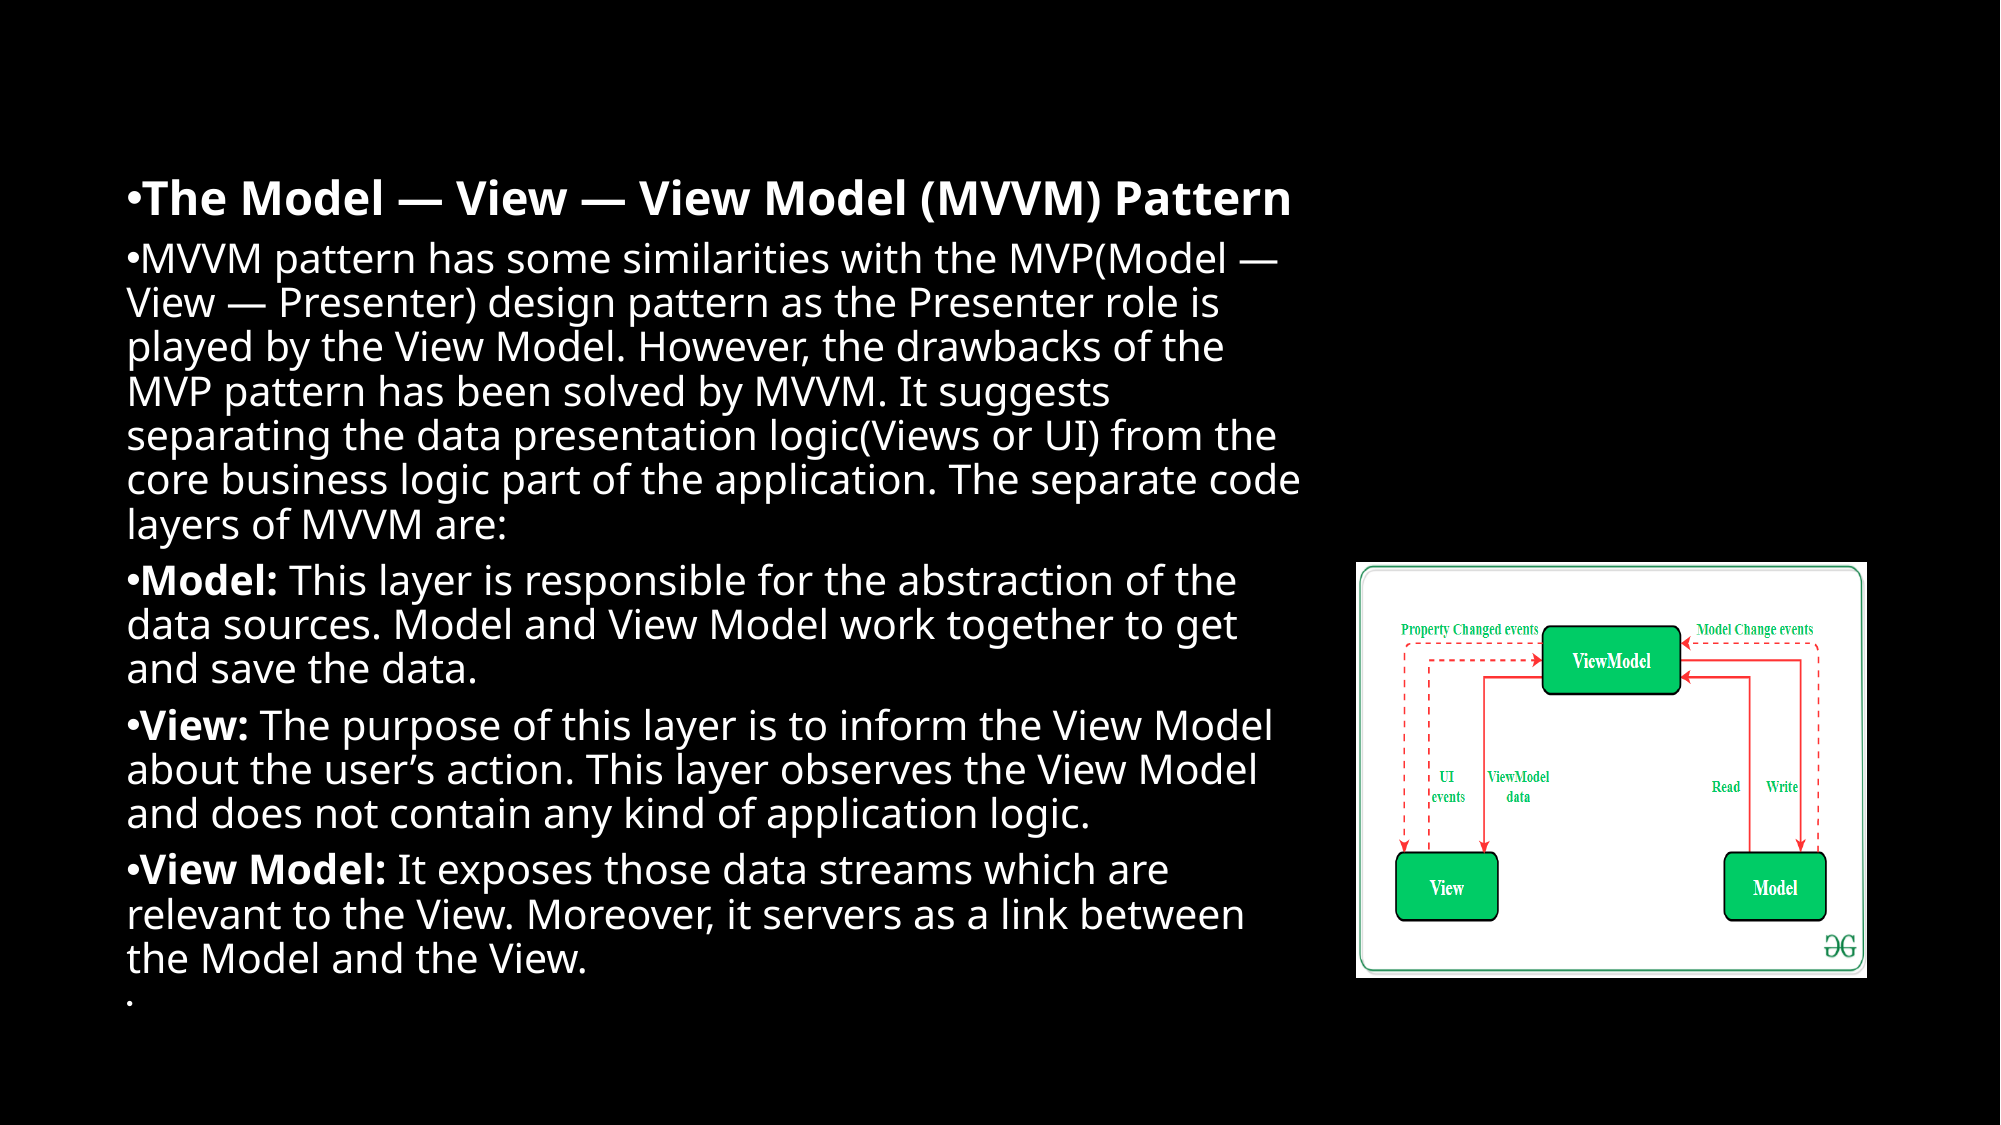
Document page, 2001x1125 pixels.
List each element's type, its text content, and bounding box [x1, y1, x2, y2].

picture [1355, 561, 1867, 978]
text_box The Model — View — View Model (MVVM) Pattern MVVM pattern has some similarities with the MVP(Model — View — Presenter) design pattern as the Presenter role is played by the View Model. However, the drawbacks of the MVP pattern has been solved by MVVM. It suggests separating the data presentation logic(Views or UI) from the core business logic part of the application. The separate code layers of MVVM are: Model: This layer is responsible for the abstraction of the data sources. Model and View Model work together to get and save the data. View: The purpose of this layer is to inform the View Model about the user’s action. This layer observes the View Model and does not contain any kind of application logic. View Model: It exposes those data streams which are relevant to the View. Moreover, it servers as a link between the Model and the View. [111, 167, 1329, 1063]
